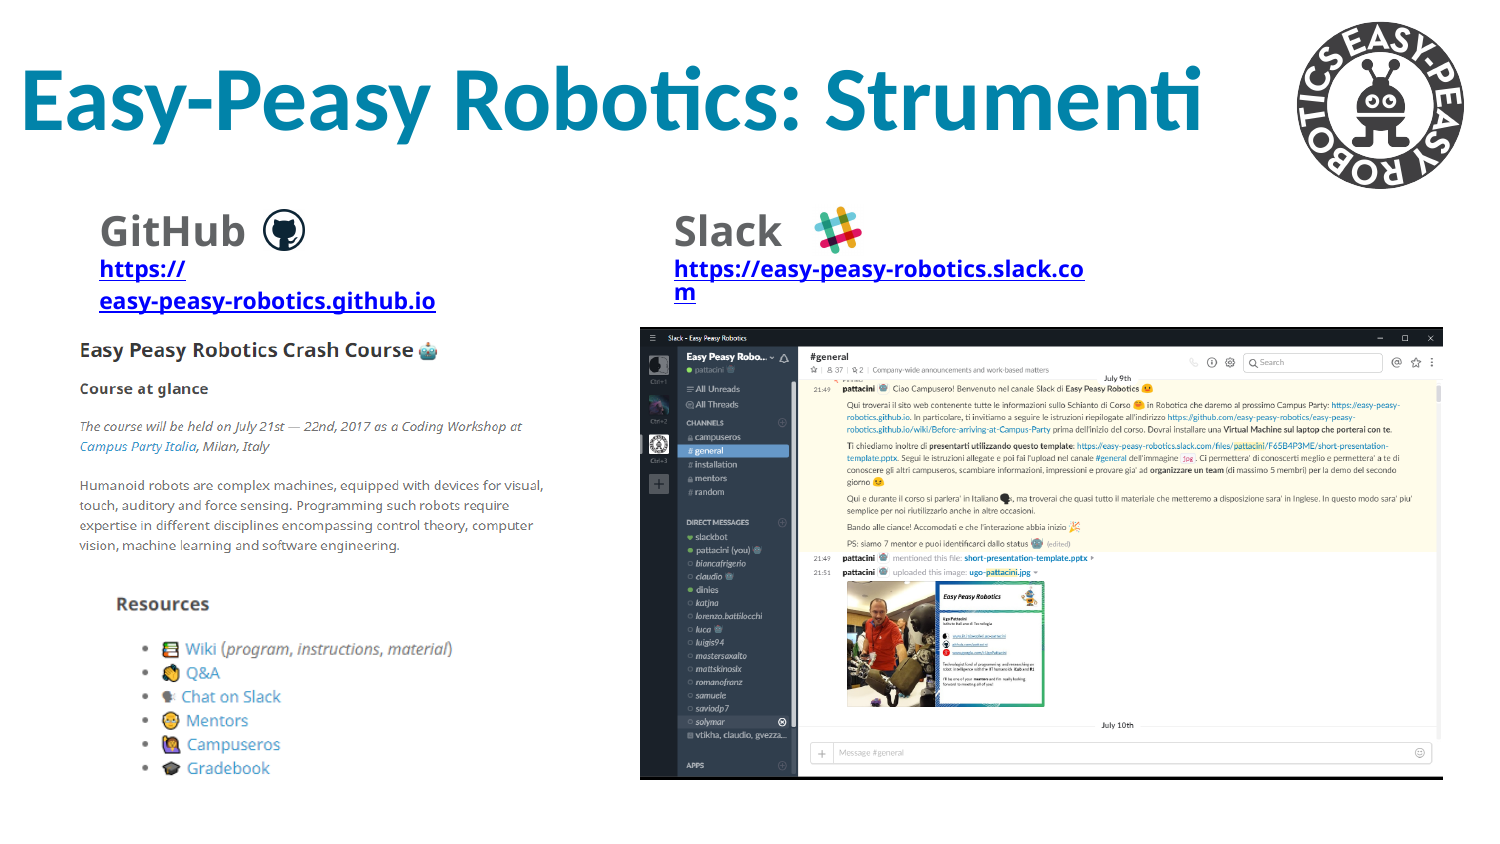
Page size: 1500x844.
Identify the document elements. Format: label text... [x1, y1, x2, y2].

text_box Easy-Peasy Robotics: Strumenti [20, 36, 1279, 152]
picture [103, 581, 506, 807]
text_box Slack https://easy-peasy-robotics.slack.com [659, 197, 1117, 294]
picture [62, 328, 575, 565]
picture [263, 209, 305, 252]
text_box GitHub https://easy-peasy-robotics.github.io [84, 197, 528, 325]
picture [1291, 18, 1467, 192]
picture [812, 204, 864, 257]
picture [640, 327, 1443, 780]
